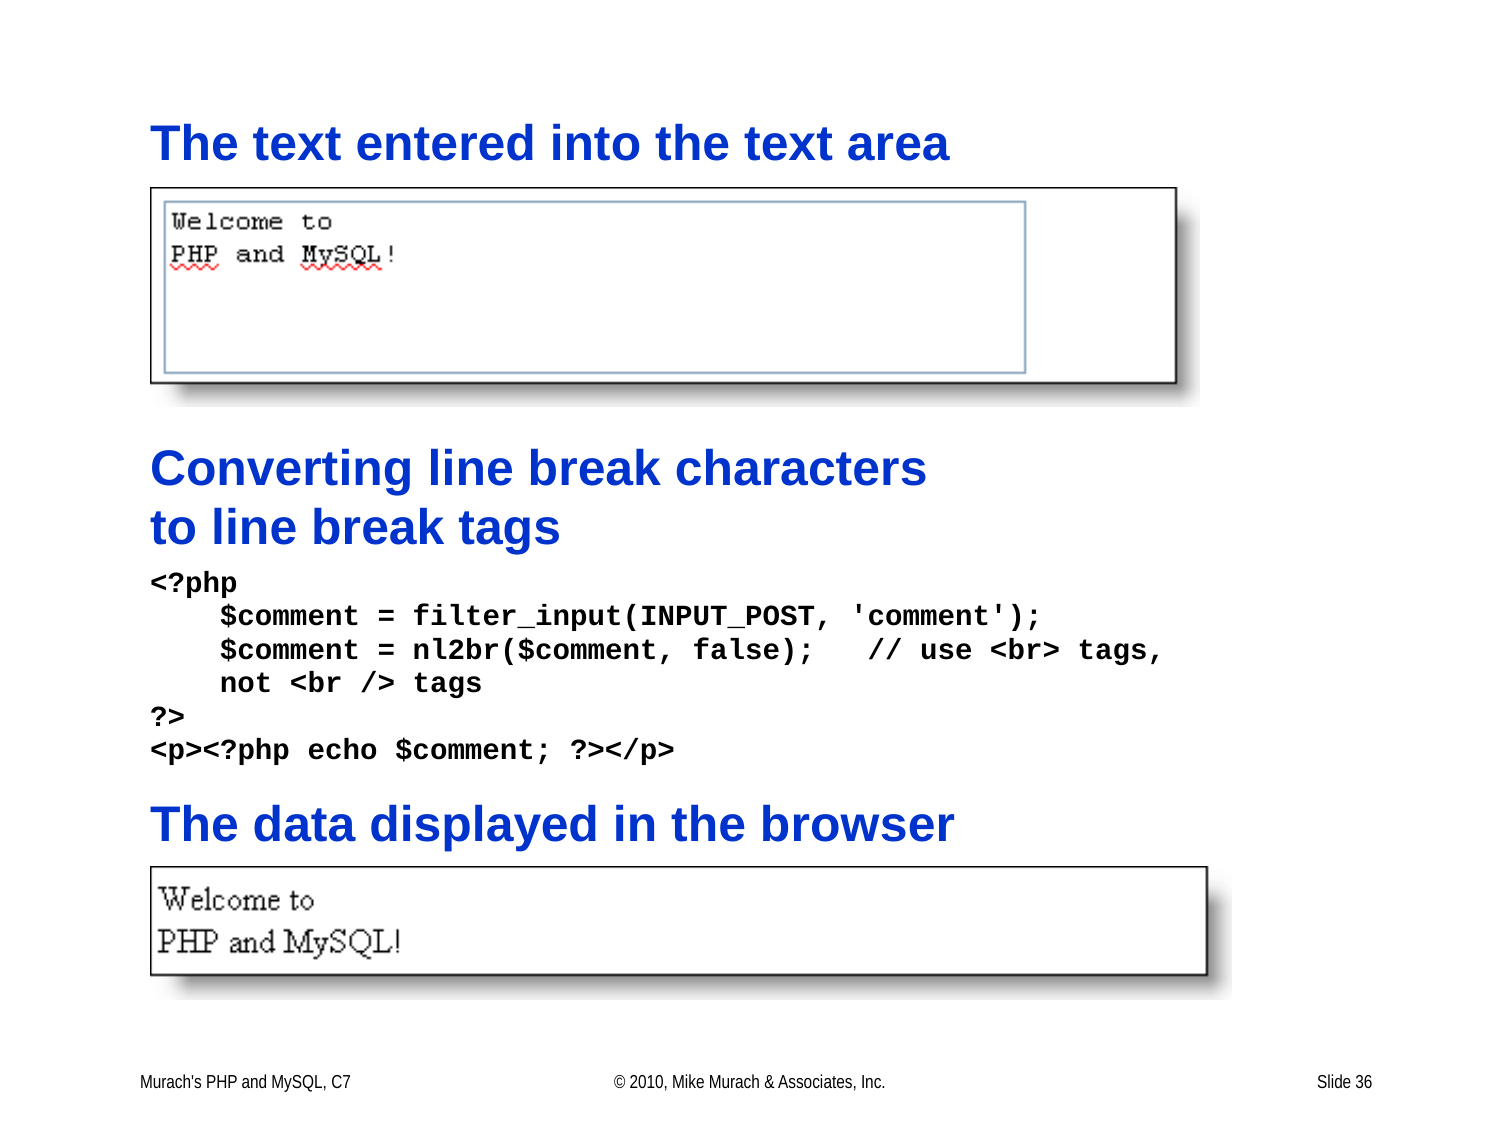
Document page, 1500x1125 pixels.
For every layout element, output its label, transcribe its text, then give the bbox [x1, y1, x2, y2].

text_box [149, 412, 1348, 866]
picture [149, 866, 1232, 1001]
footer © 2010, Mike Murach & Associates, Inc. [474, 1025, 1025, 1100]
slide_number Murach's PHP and MySQL, C7 [125, 1025, 450, 1100]
slide_number Slide 36 [1074, 1025, 1388, 1100]
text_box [149, 112, 1348, 184]
picture [149, 187, 1201, 407]
